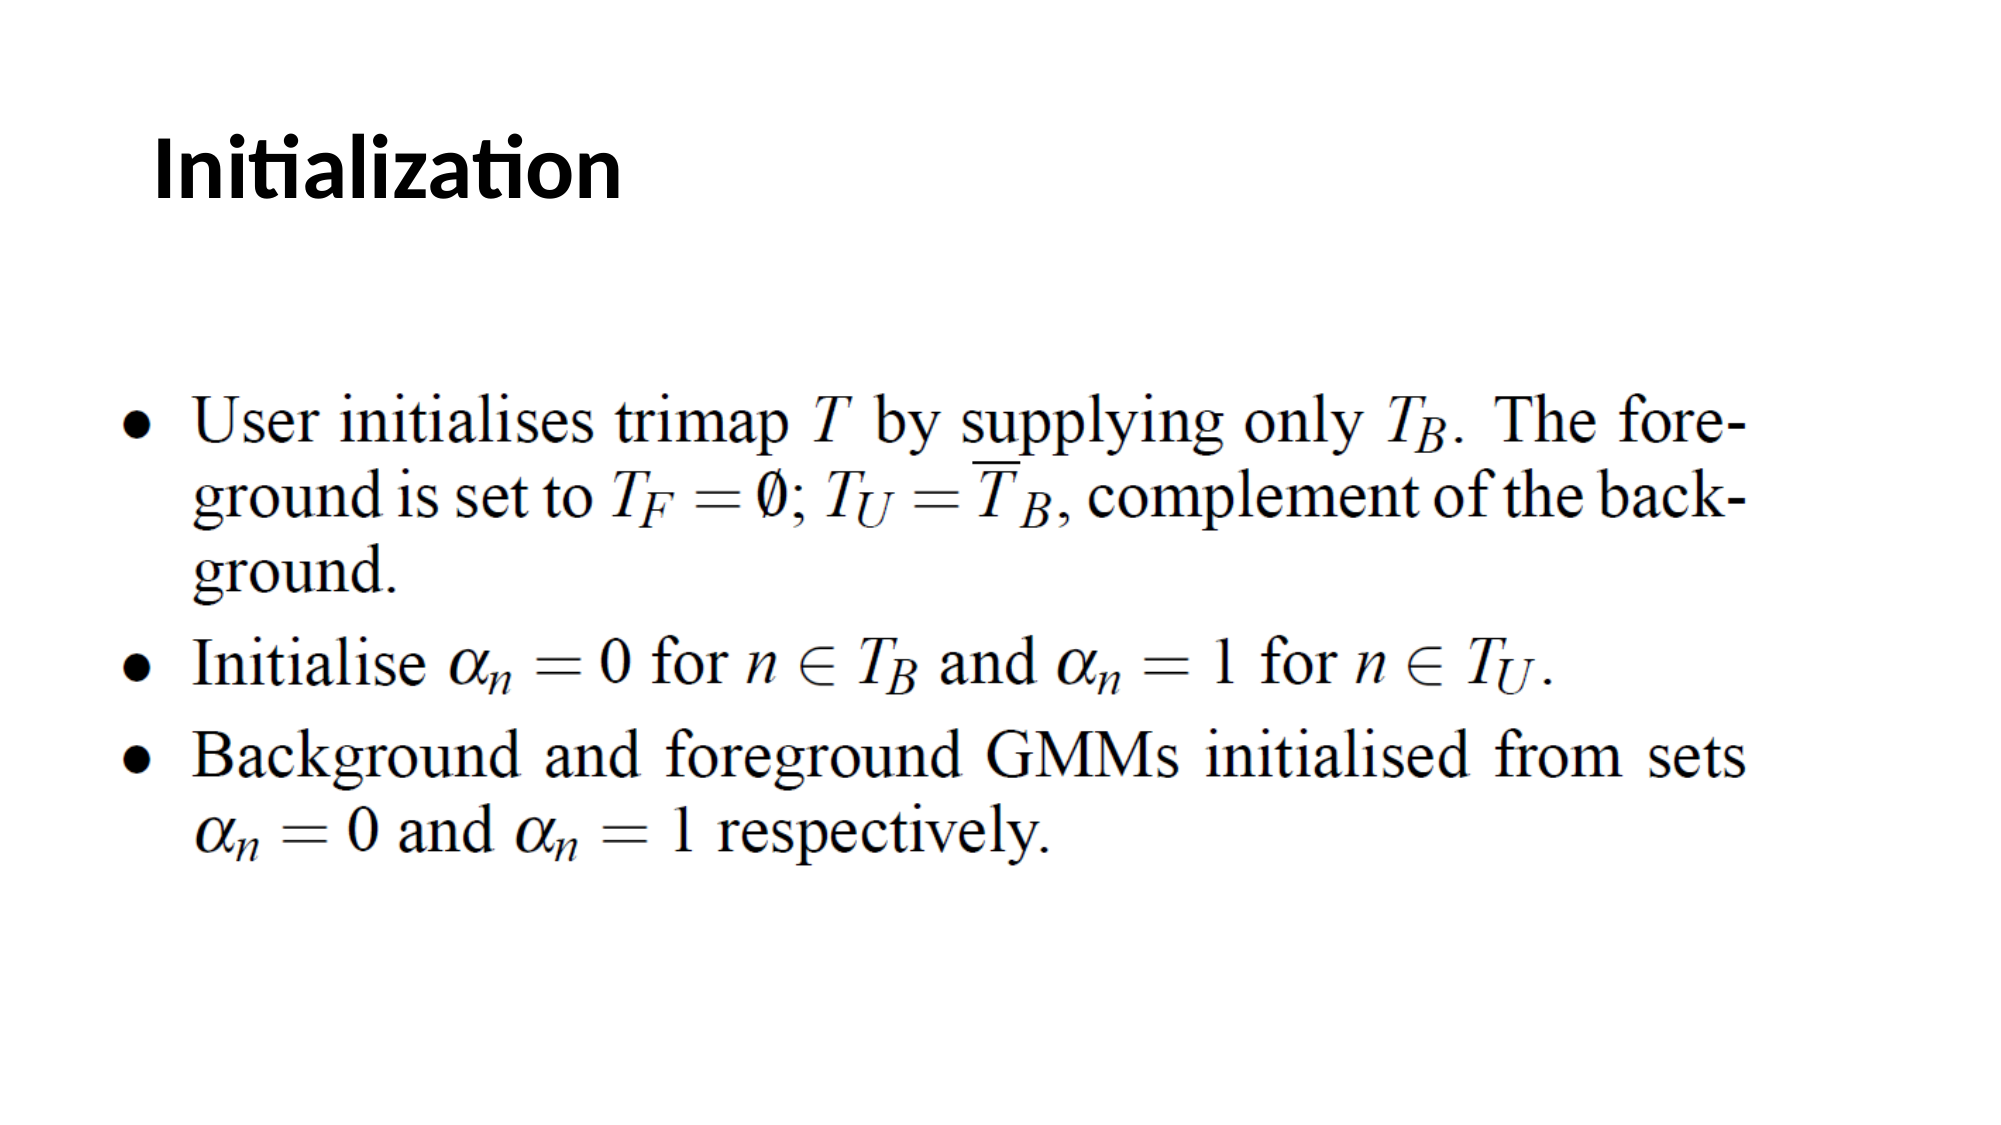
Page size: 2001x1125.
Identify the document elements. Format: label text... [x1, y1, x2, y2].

title Initialization [137, 59, 1863, 278]
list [48, 371, 1772, 908]
